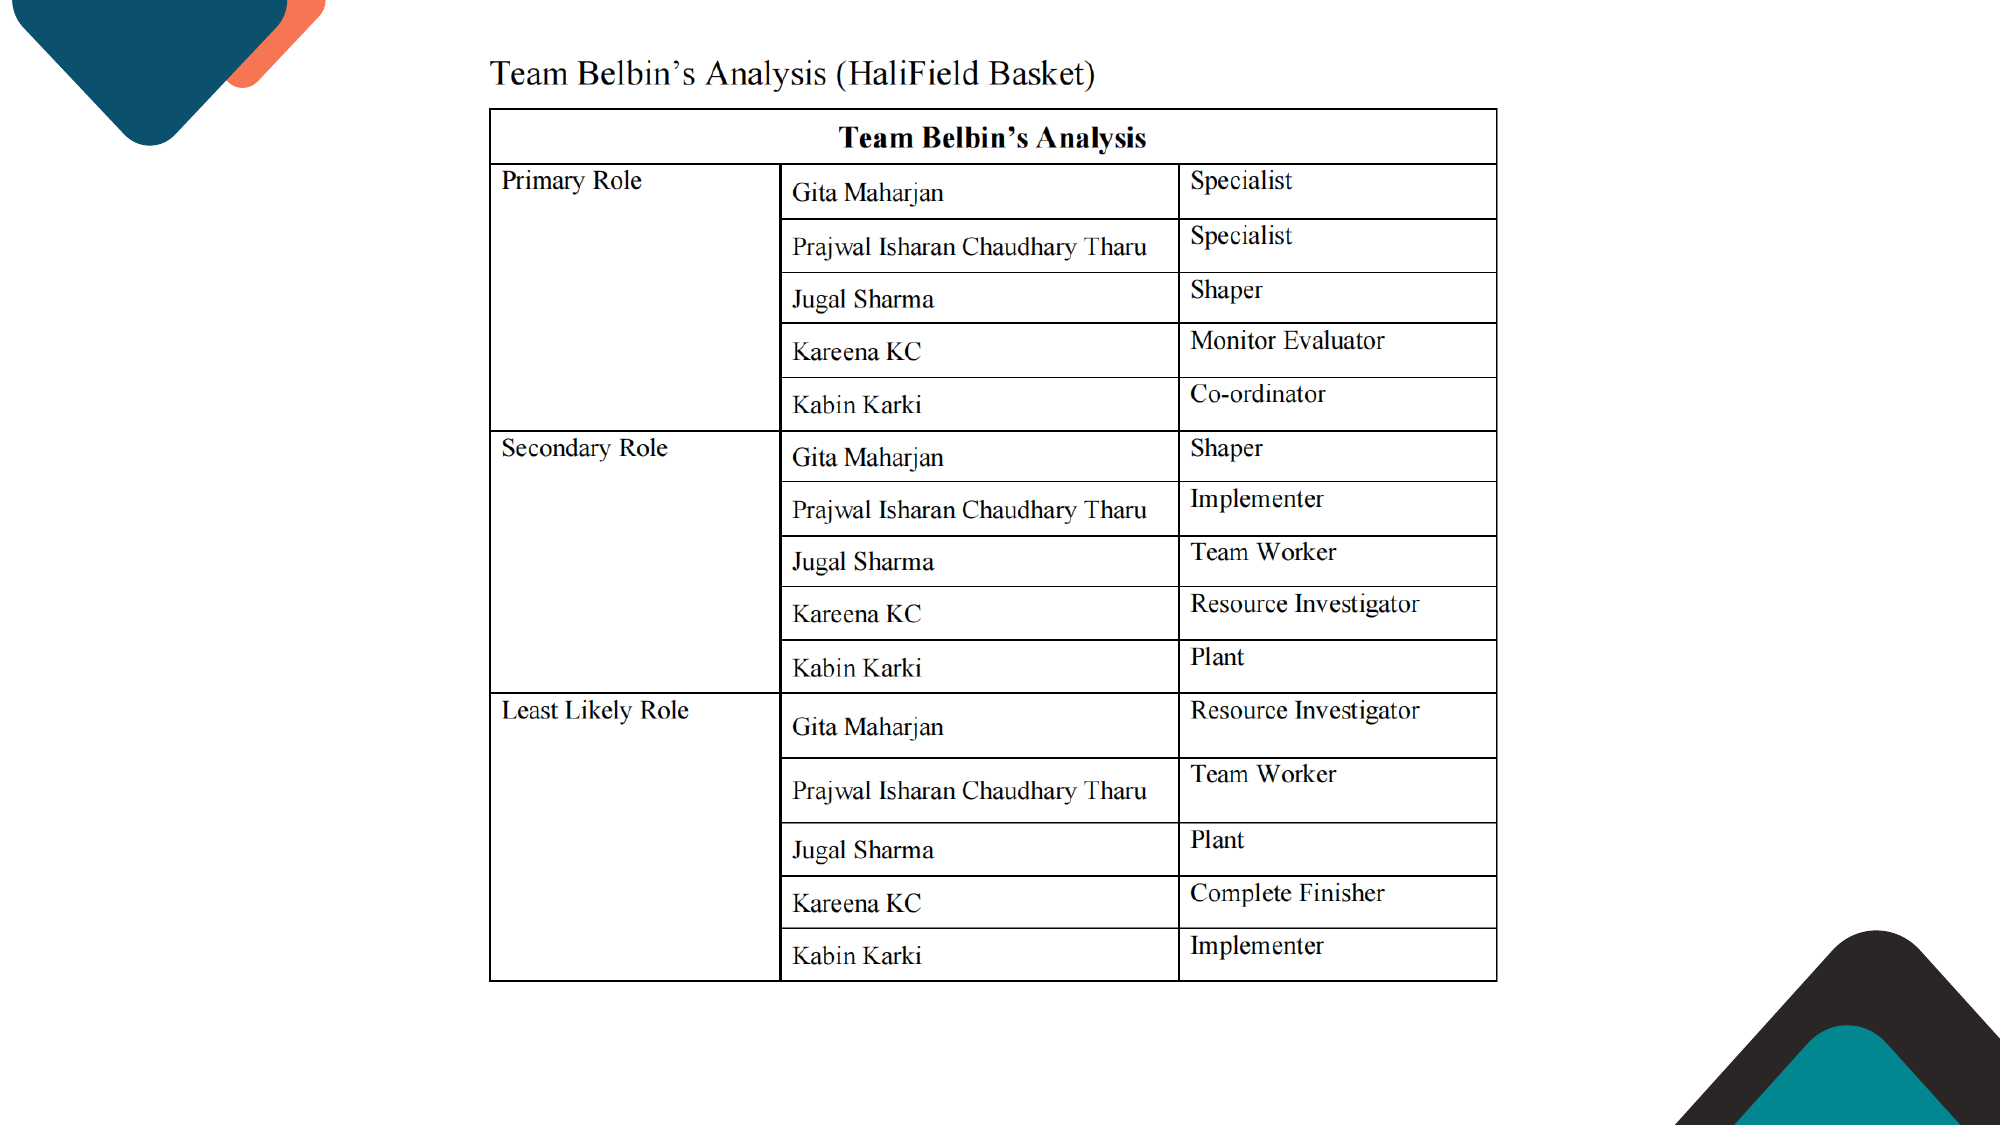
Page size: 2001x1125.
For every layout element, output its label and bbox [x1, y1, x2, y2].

text_box [227, 0, 327, 89]
picture [432, 36, 1589, 1053]
text_box [1673, 929, 2000, 1125]
text_box [1732, 1024, 1962, 1125]
text_box [11, 0, 289, 147]
